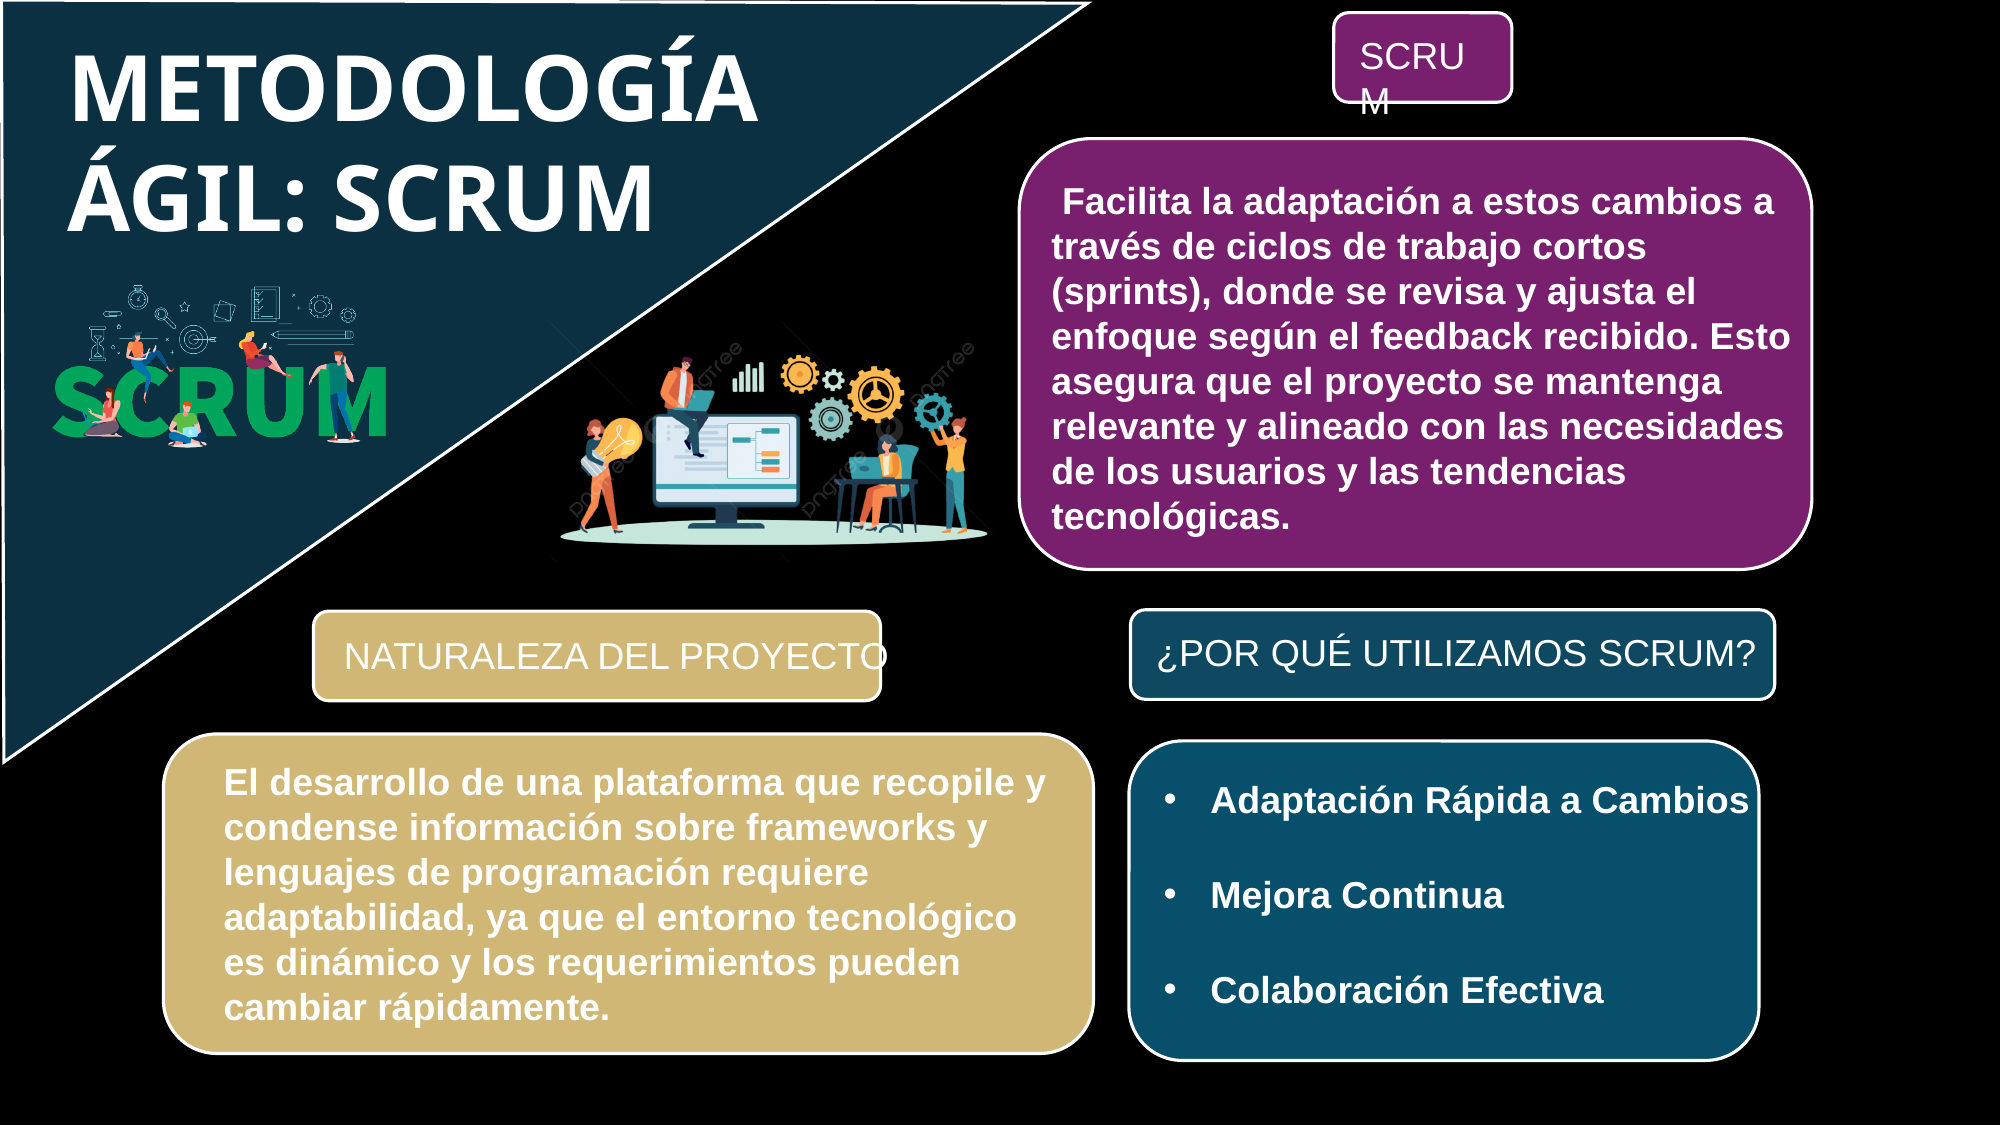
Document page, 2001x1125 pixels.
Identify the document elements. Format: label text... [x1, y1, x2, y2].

text_box [1, 0, 1088, 762]
text_box [1130, 660, 1775, 700]
text_box Facilita la adaptación a estos cambios a través de ciclos de trabajo cortos (sprints), donde se revisa y ajusta el enfoque según el feedback recibido. Esto asegura que el proyecto se mantenga relevante y alineado con las necesidades de los usuarios y las tendencias tecnológicas. [961, 169, 1822, 660]
text_box [1135, 740, 1753, 768]
text_box [1032, 138, 1799, 169]
text_box NATURALEZA DEL PROYECTO [328, 624, 1046, 685]
text_box [163, 733, 1094, 1054]
text_box [1333, 12, 1512, 102]
text_box METODOLOGÍA ÁGIL: SCRUM [52, 22, 779, 258]
text_box ¿POR QUÉ UTILIZAMOS SCRUM? [1141, 660, 1812, 682]
text_box SCRUM [1344, 24, 1499, 130]
picture [540, 313, 1006, 563]
text_box [313, 611, 881, 701]
text_box El desarrollo de una plataforma que recopile y condense información sobre frameworks y lenguajes de programación requiere adaptabilidad, ya que el entorno tecnológico es dinámico y los requerimientos pueden cambiar rápidamente. [208, 750, 1062, 1036]
text_box Adaptación Rápida a Cambios Mejora Continua Colaboración Efectiva [1073, 768, 1947, 1125]
picture [52, 284, 386, 448]
